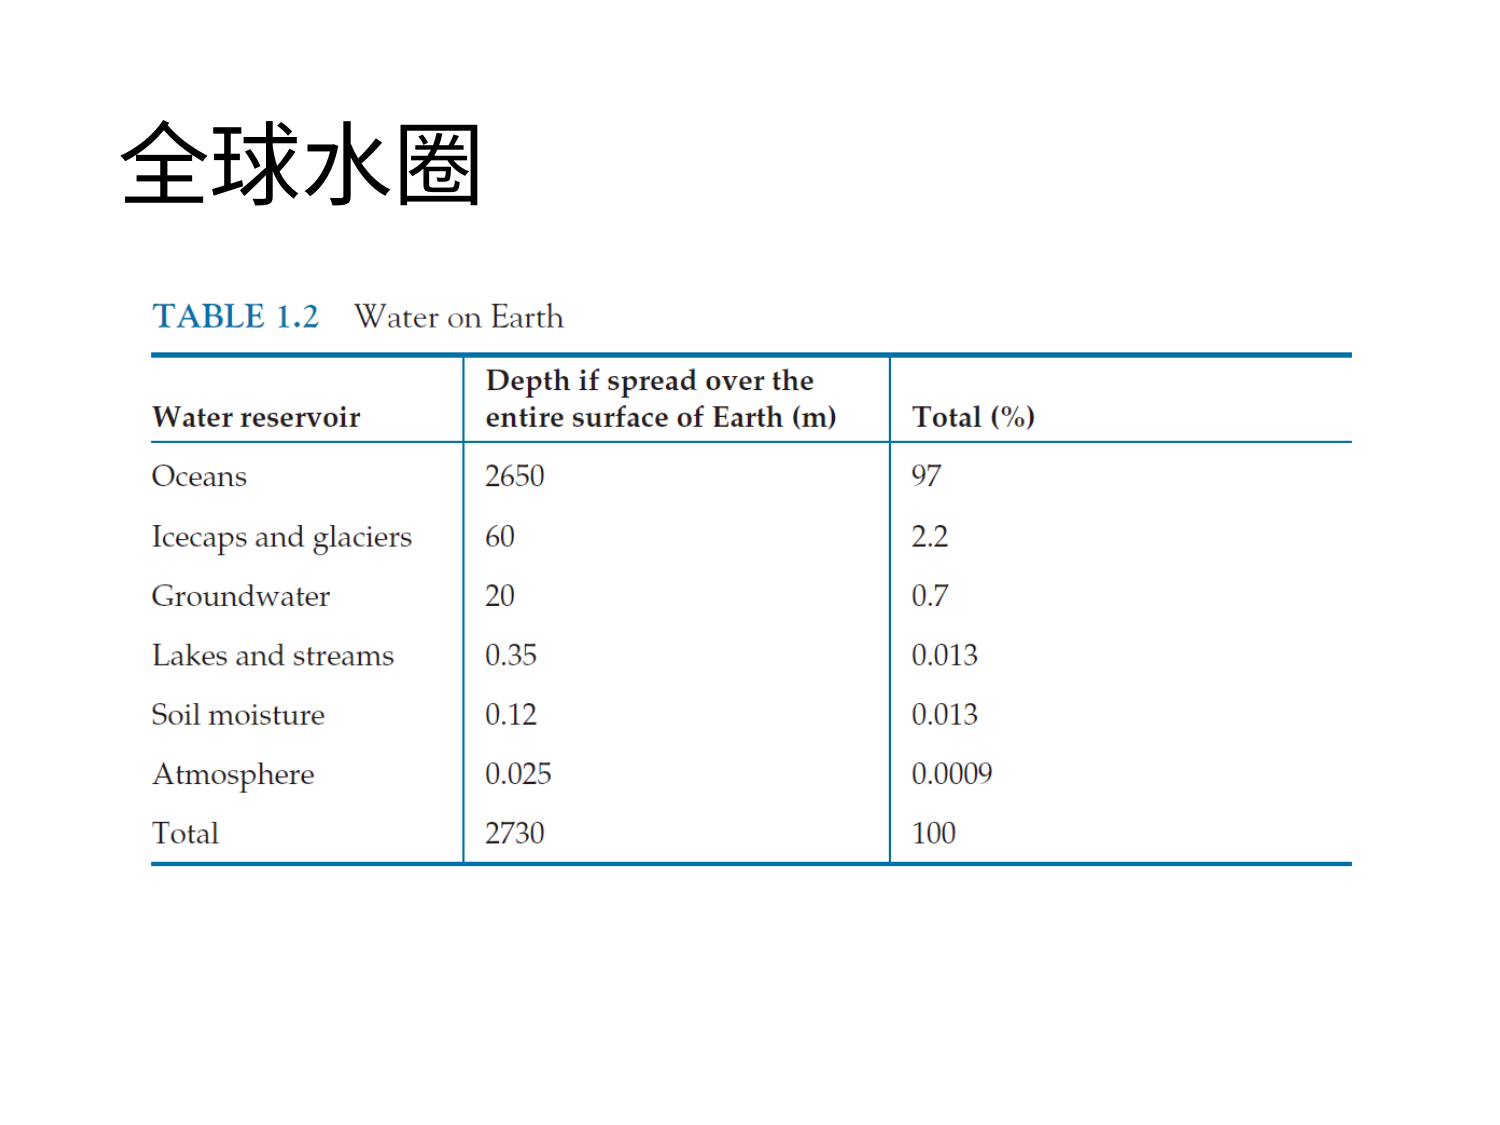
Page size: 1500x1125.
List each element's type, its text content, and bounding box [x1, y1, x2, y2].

picture [135, 293, 1365, 877]
title 全球水圈 [103, 59, 1397, 278]
